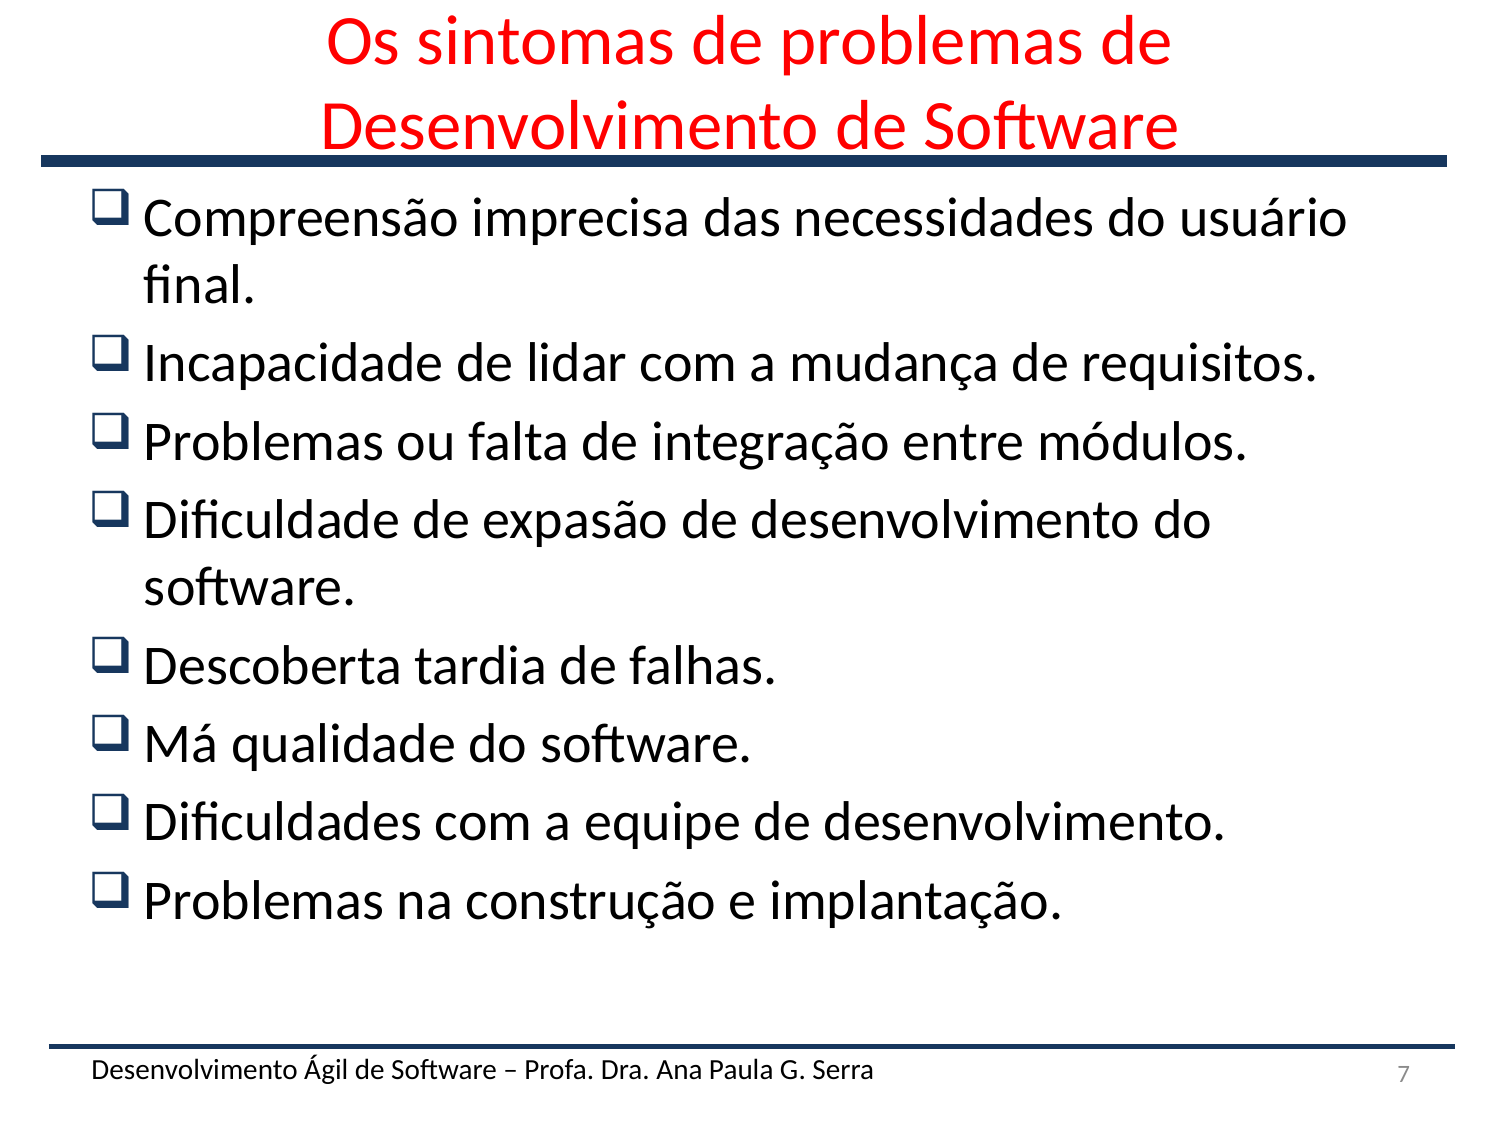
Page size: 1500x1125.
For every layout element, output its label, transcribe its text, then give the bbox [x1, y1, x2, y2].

list Compreensão imprecisa das necessidades do usuário final. Incapacidade de lidar com a mudança de requisitos. Problemas ou falta de integração entre módulos. Dificuldade de expasão de desenvolvimento do software. Descoberta tardia de falhas. Má qualidade do software. Dificuldades com a equipe de desenvolvimento. Problemas na construção e implantação. [73, 172, 1424, 951]
footer Desenvolvimento Ágil de Software – Profa. Dra. Ana Paula G. Serra [76, 1042, 988, 1103]
slide_number 7 [1074, 1042, 1425, 1103]
title Os sintomas de problemas de Desenvolvimento de Software [75, 0, 1425, 173]
